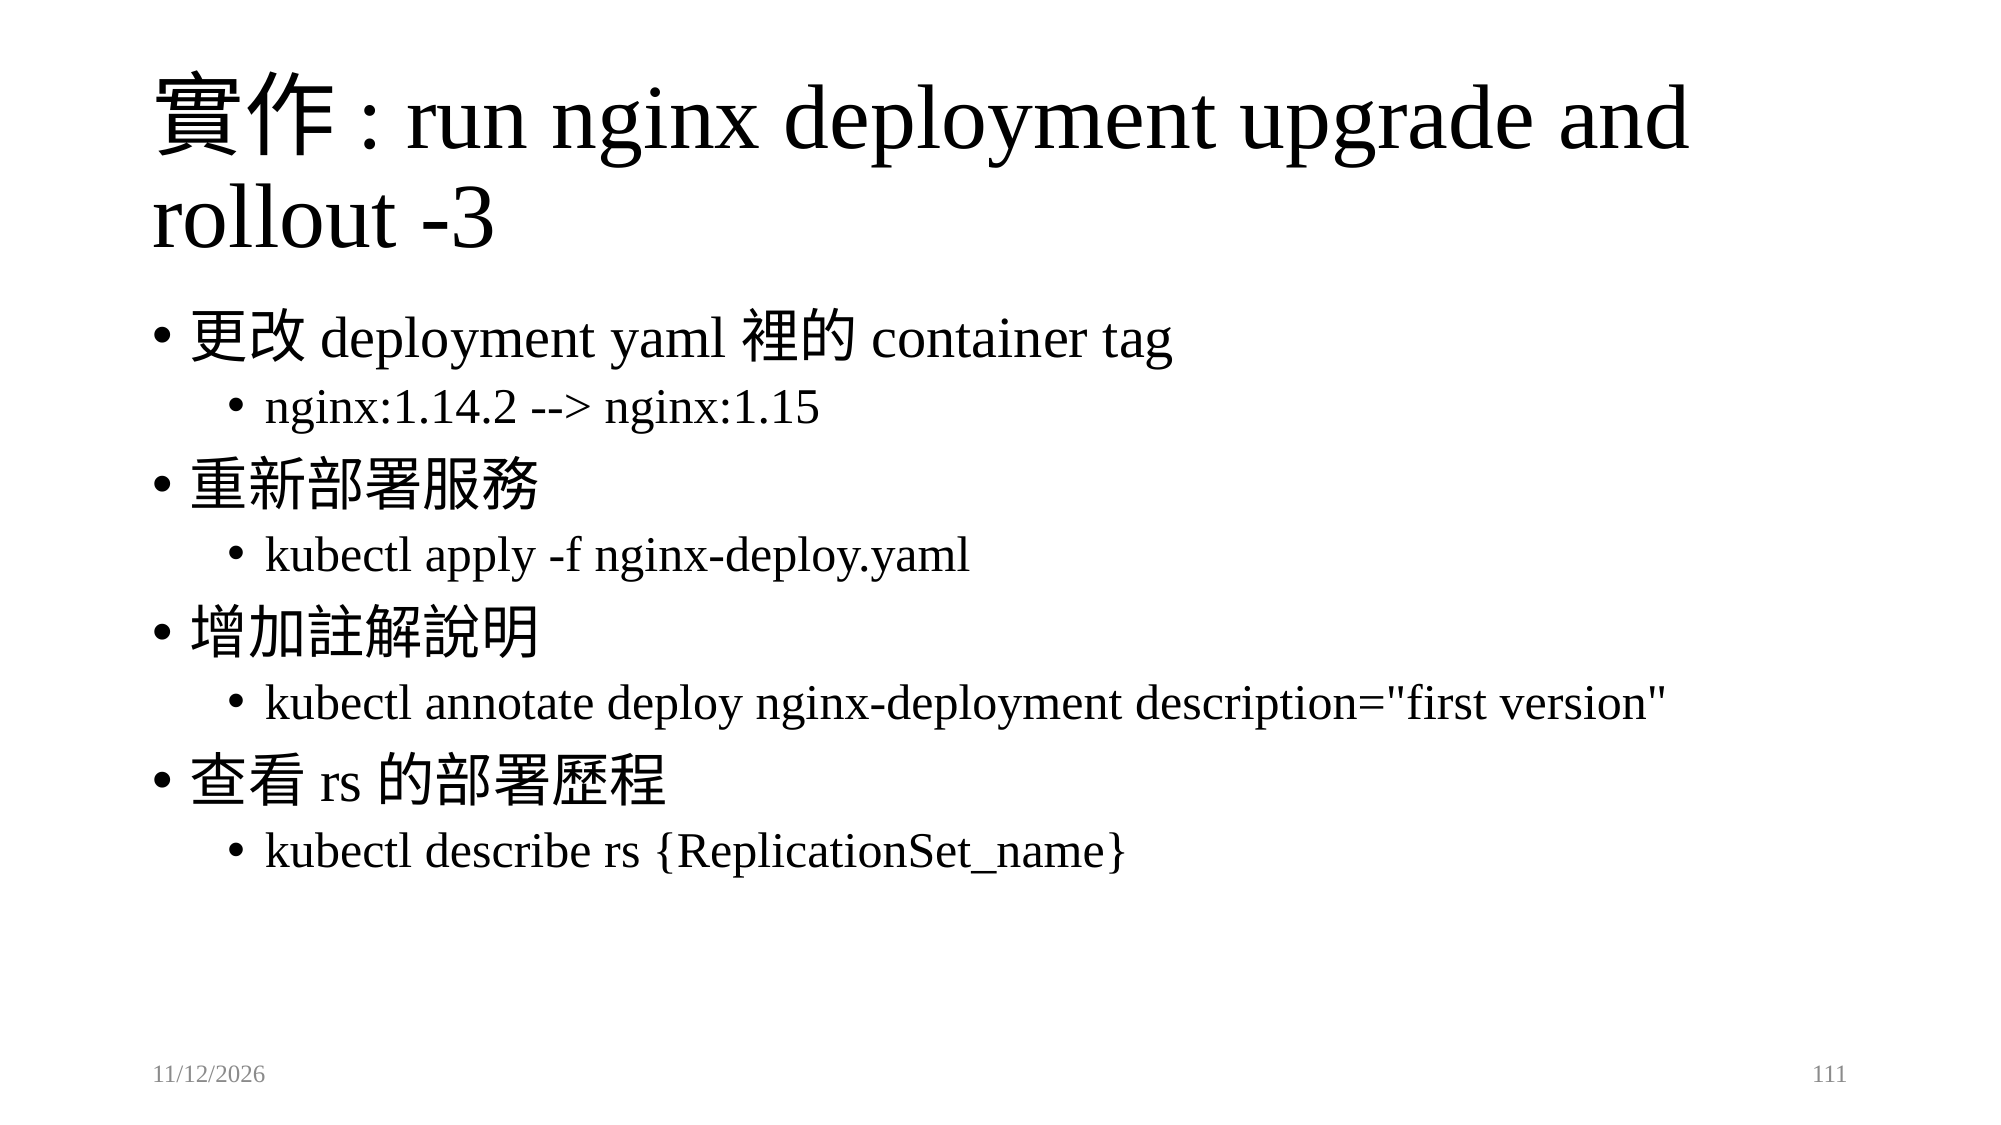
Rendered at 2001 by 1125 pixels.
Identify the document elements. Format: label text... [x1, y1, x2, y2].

slide_number 111 [1412, 1042, 1863, 1103]
title 實作: run nginx deployment upgrade and rollout -3 [137, 59, 1863, 278]
list 更改deployment yaml裡的container tag nginx:1.14.2 --> nginx:1.15 重新部署服務 kubectl apply -f nginx-deploy.yaml 增加註解說明 kubectl annotate deploy nginx-deployment description="first version" 查看rs的部署歷程 kubectl describe rs {ReplicationSet_name} [137, 299, 1863, 1014]
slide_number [137, 1042, 588, 1103]
